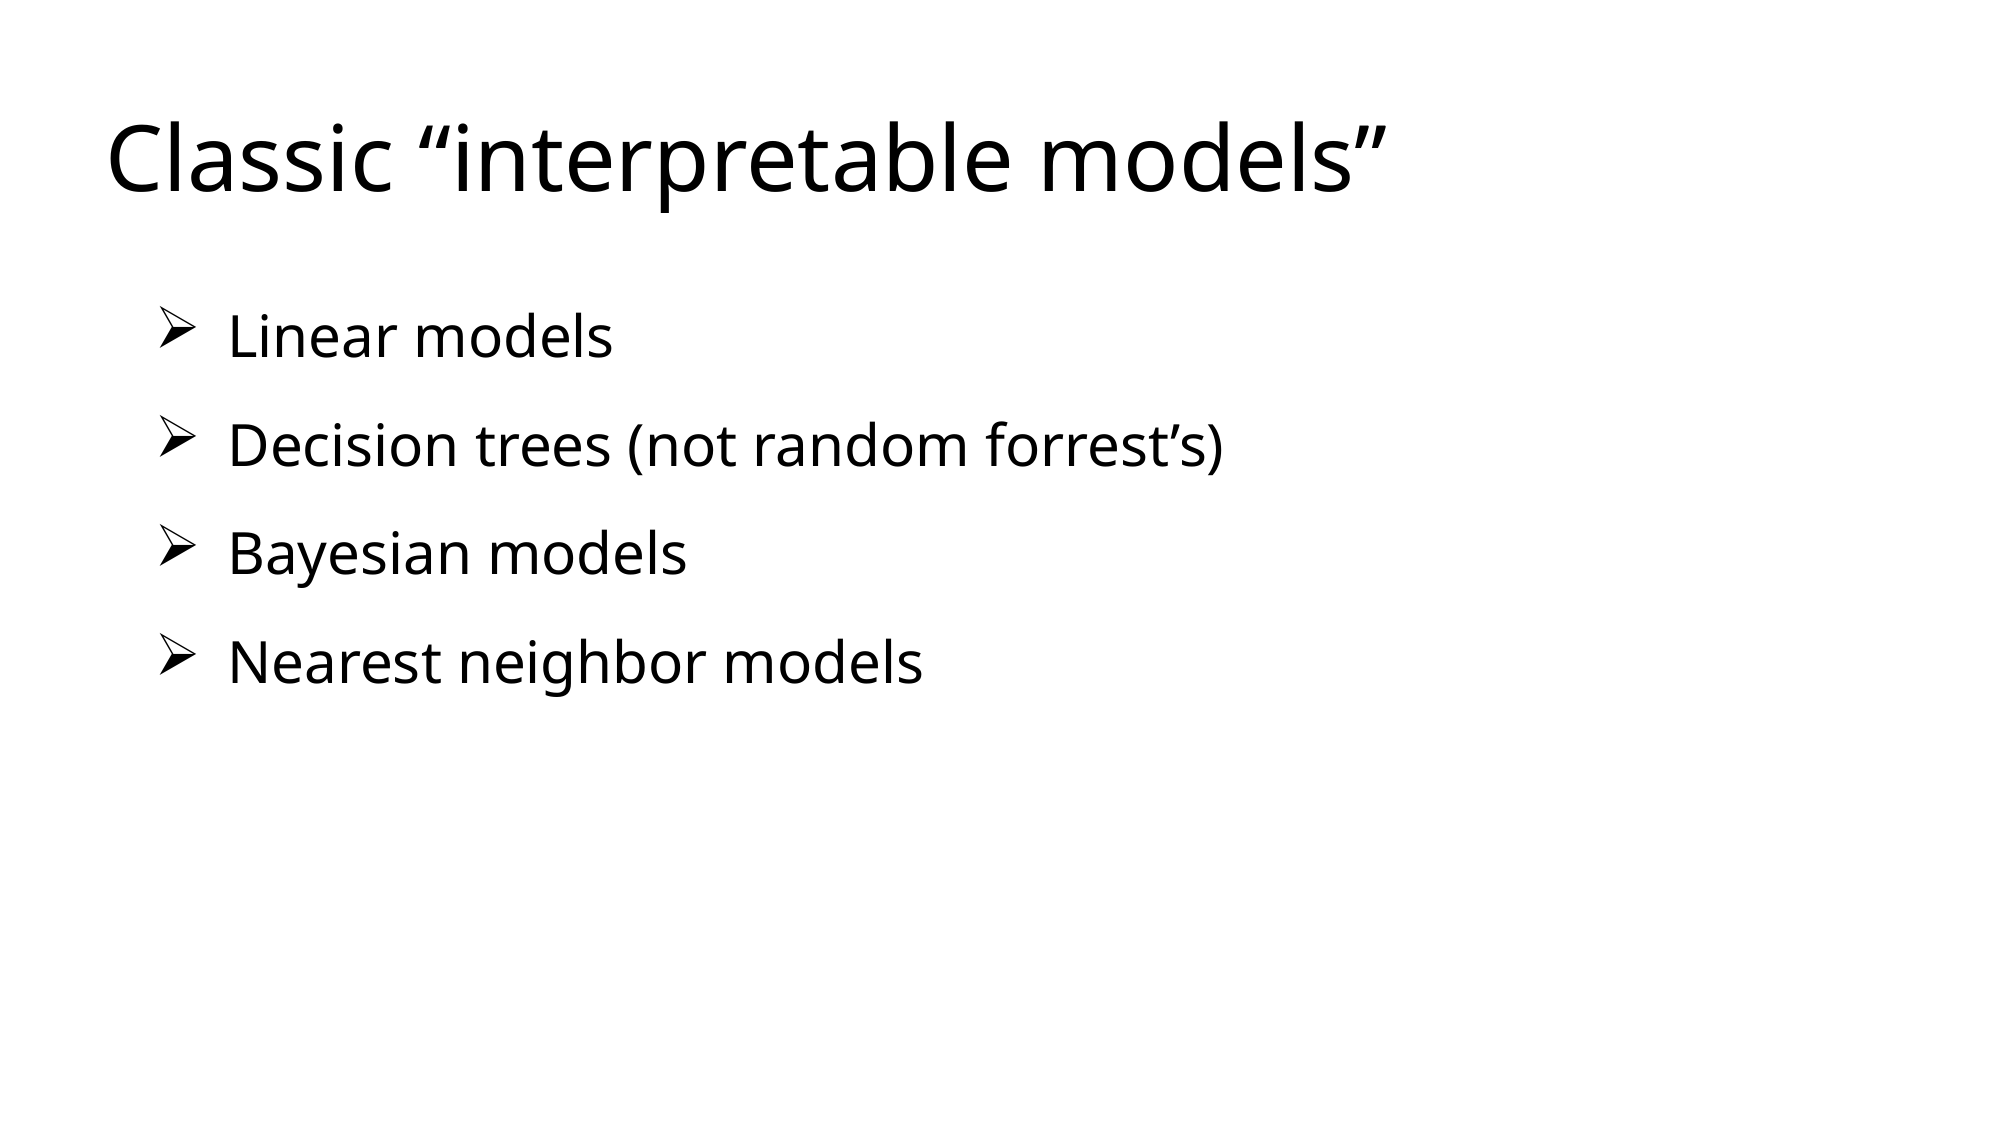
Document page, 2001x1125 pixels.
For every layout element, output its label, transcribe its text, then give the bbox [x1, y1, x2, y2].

list Linear models Decision trees (not random forrest’s) Bayesian models Nearest neighbor models [137, 299, 1863, 1014]
title Classic “interpretable models” [90, 52, 1863, 271]
